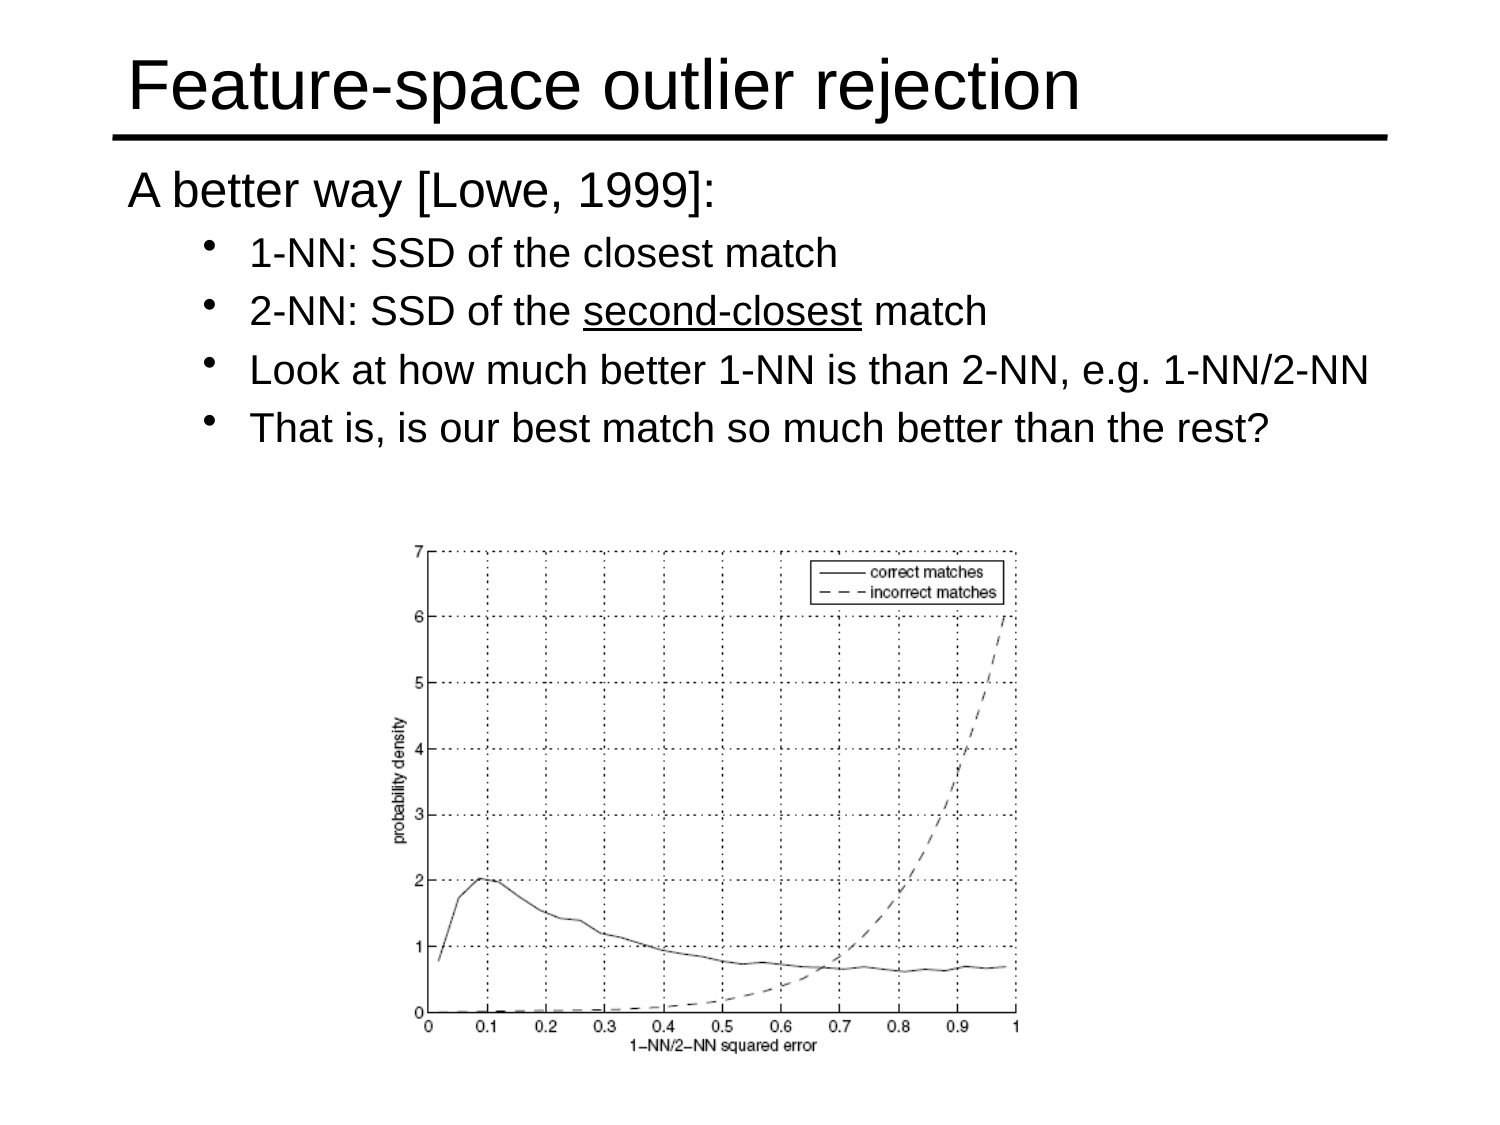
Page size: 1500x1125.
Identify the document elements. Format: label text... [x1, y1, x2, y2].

list A better way [Lowe, 1999]: 1-NN: SSD of the closest match 2-NN: SSD of the second-closest match Look at how much better 1-NN is than 2-NN, e.g. 1-NN/2-NN That is, is our best match so much better than the rest? [112, 149, 1388, 1013]
title Feature-space outlier rejection [112, 12, 1388, 149]
picture [354, 509, 1050, 1075]
